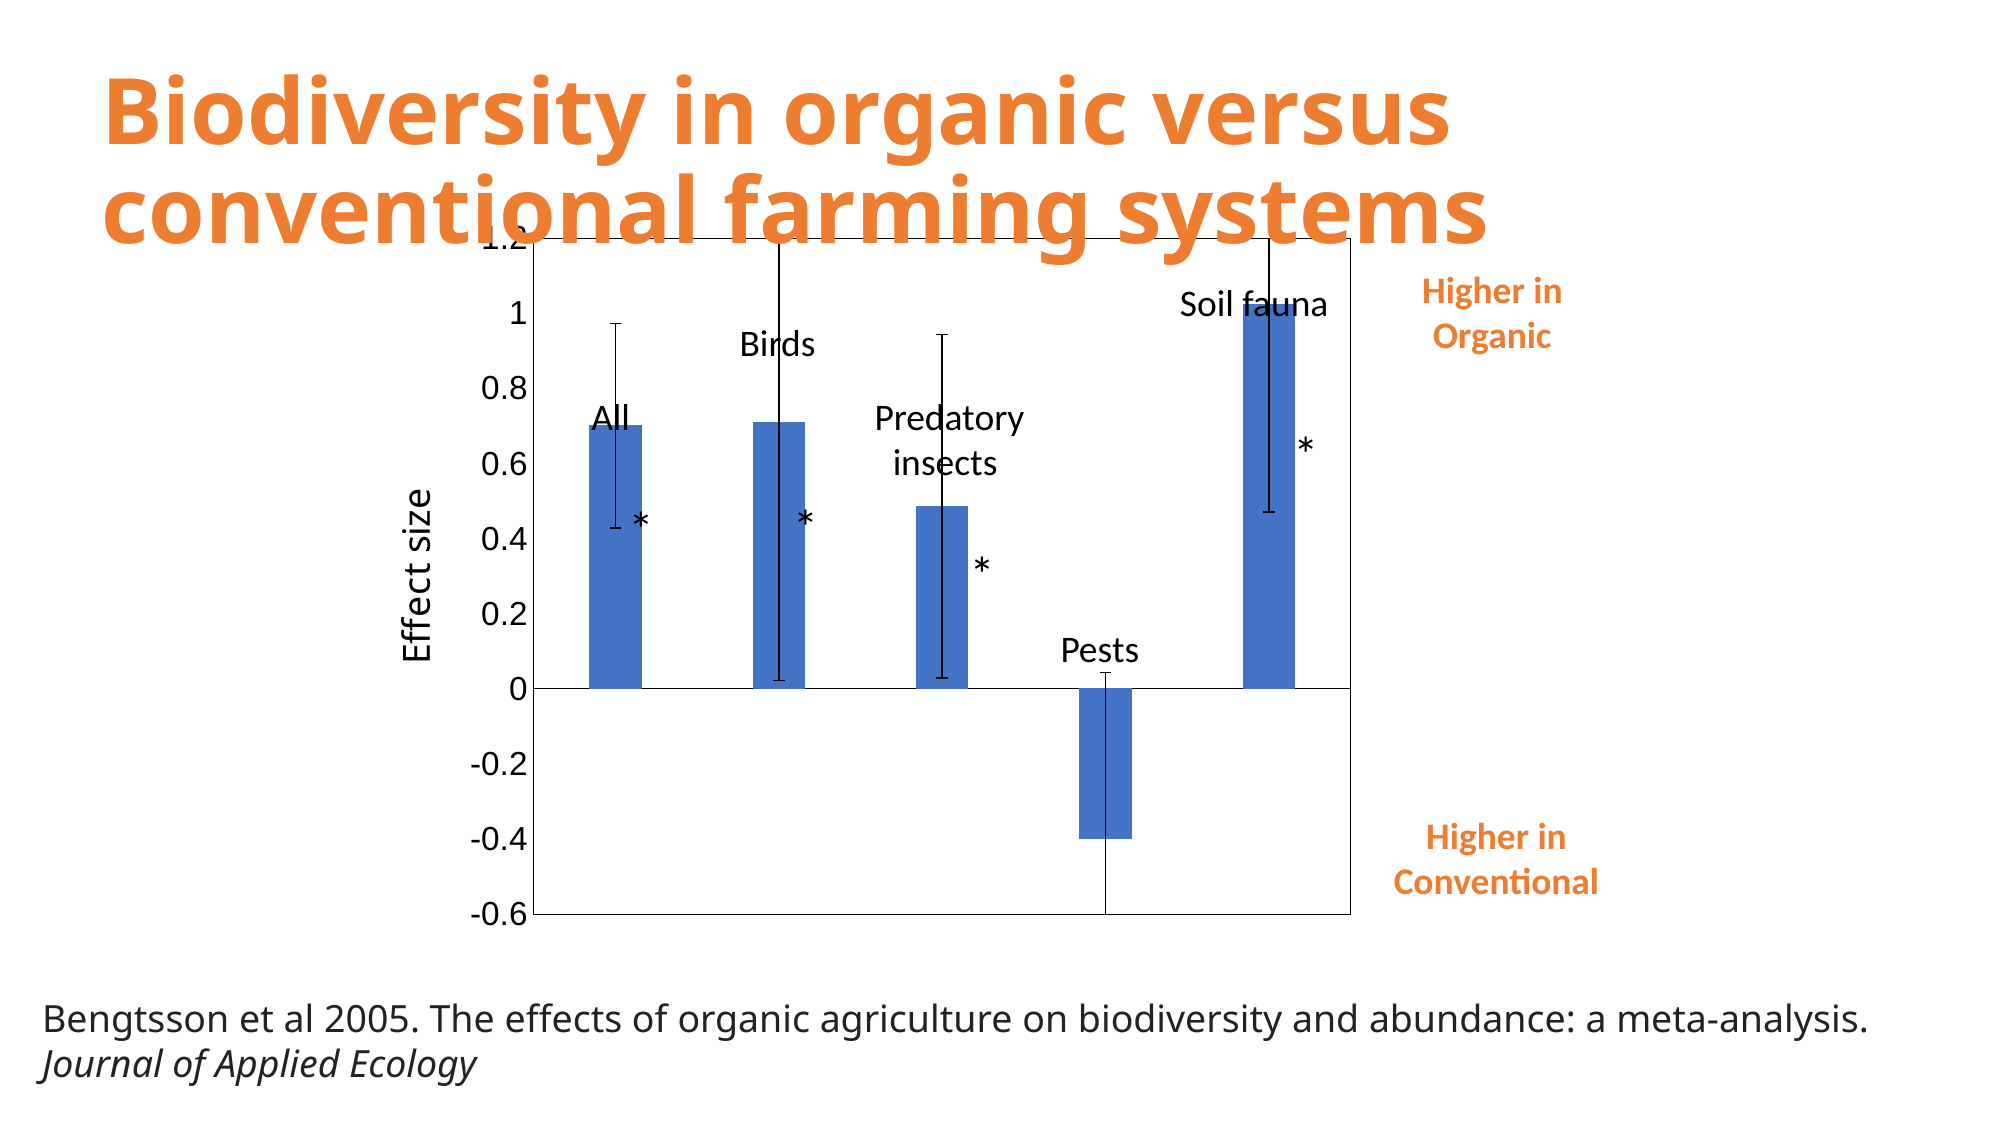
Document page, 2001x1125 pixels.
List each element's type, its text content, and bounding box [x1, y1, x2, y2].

text_box Higher in Organic [1426, 259, 1617, 364]
title Biodiversity in organic versus conventional farming systems [86, 70, 1942, 258]
text_box Higher in Conventional [1426, 804, 1671, 910]
text_box Bengtsson et al 2005. The effects of organic agriculture on biodiversity and abundance: a meta‐analysis. Journal of Applied Ecology [27, 987, 2000, 1093]
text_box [377, 219, 1426, 948]
